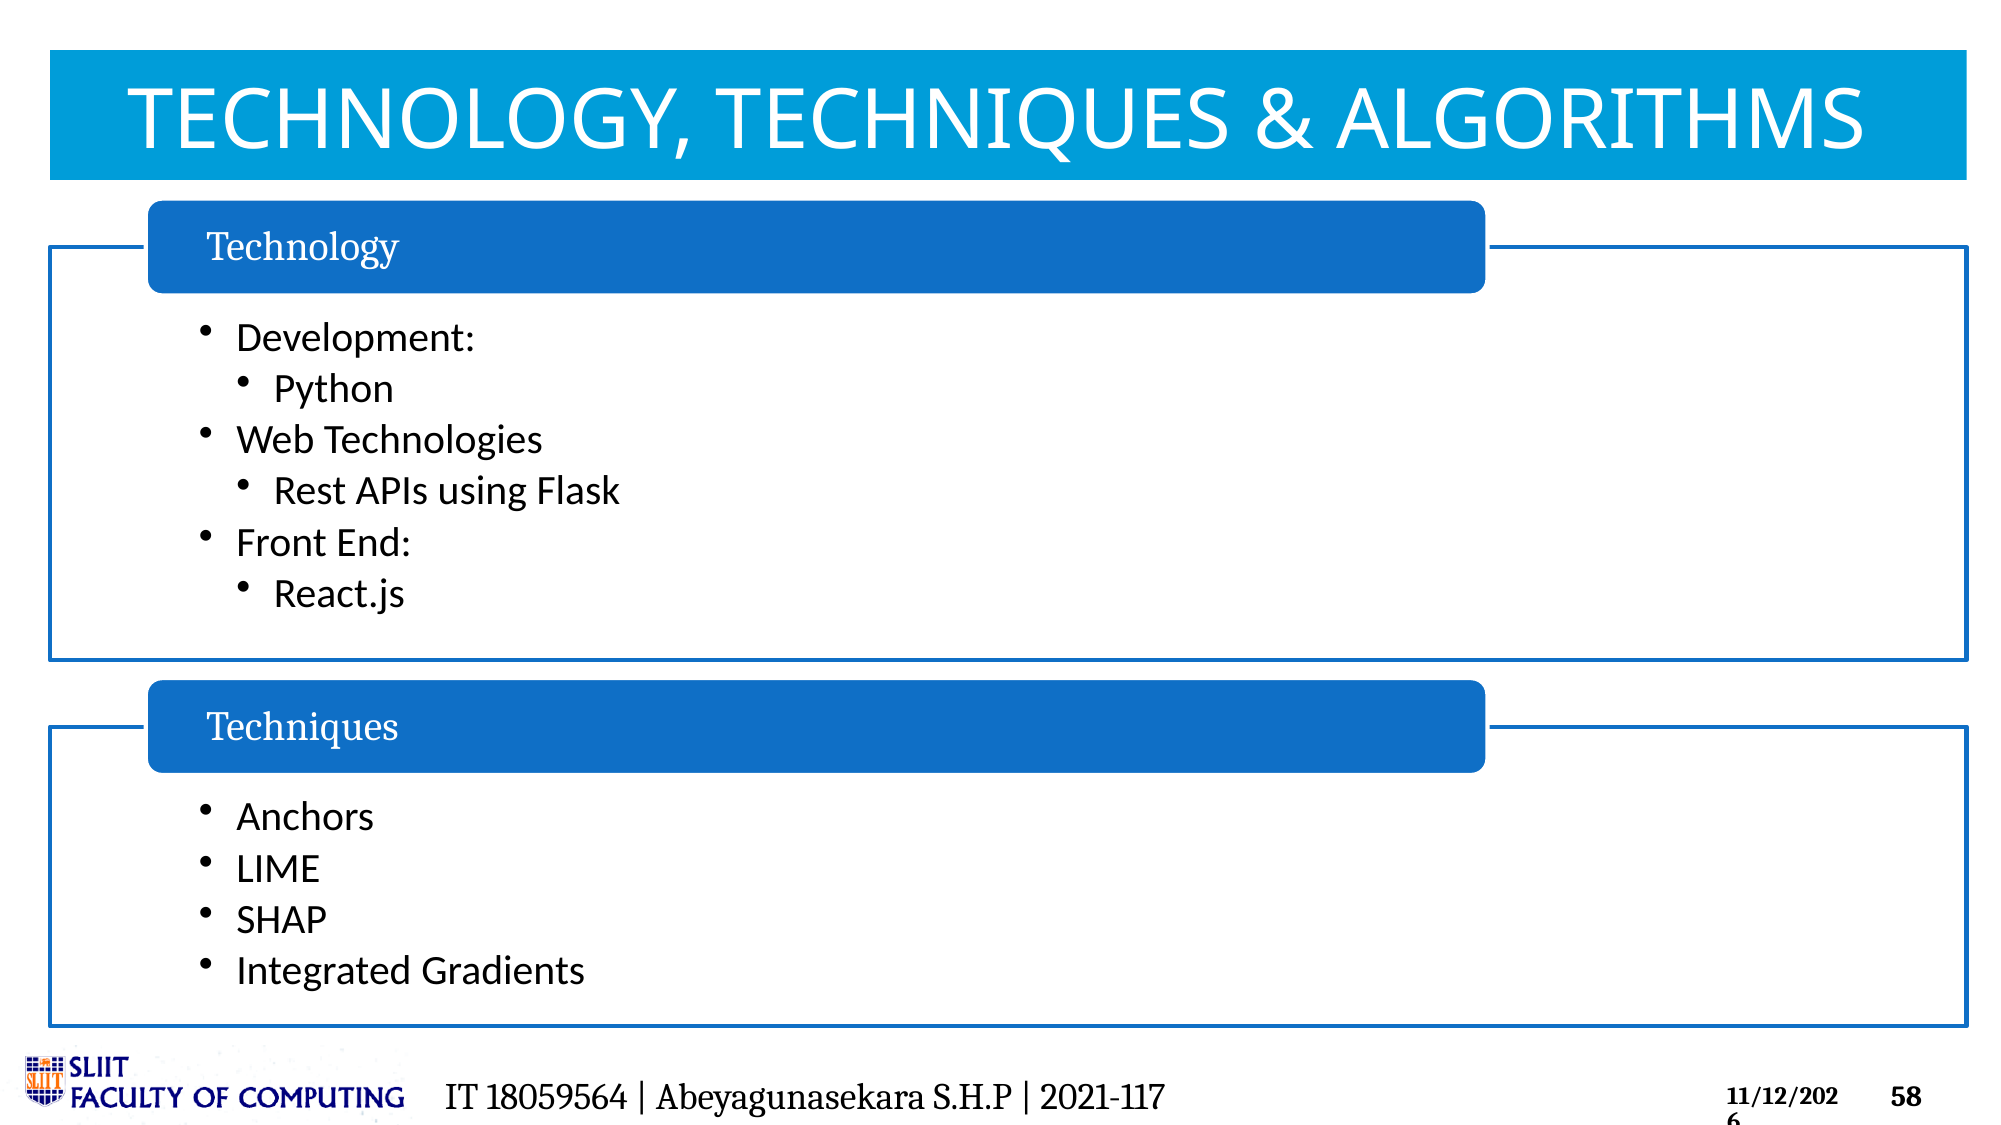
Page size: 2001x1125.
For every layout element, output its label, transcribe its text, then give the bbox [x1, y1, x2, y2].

text_box IT18059564 | ABEYAGUNASEKERA S.H.P | 2021-117 [437, 1062, 1478, 1123]
title TECHNOLOGY, TECHNIQUES & ALGORITHMS [50, 50, 1967, 180]
text_box IT 18059564 | Abeyagunasekara S.H.P | 2021-117 [430, 1064, 1405, 1125]
picture [0, 1045, 413, 1125]
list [49, 187, 1967, 1038]
